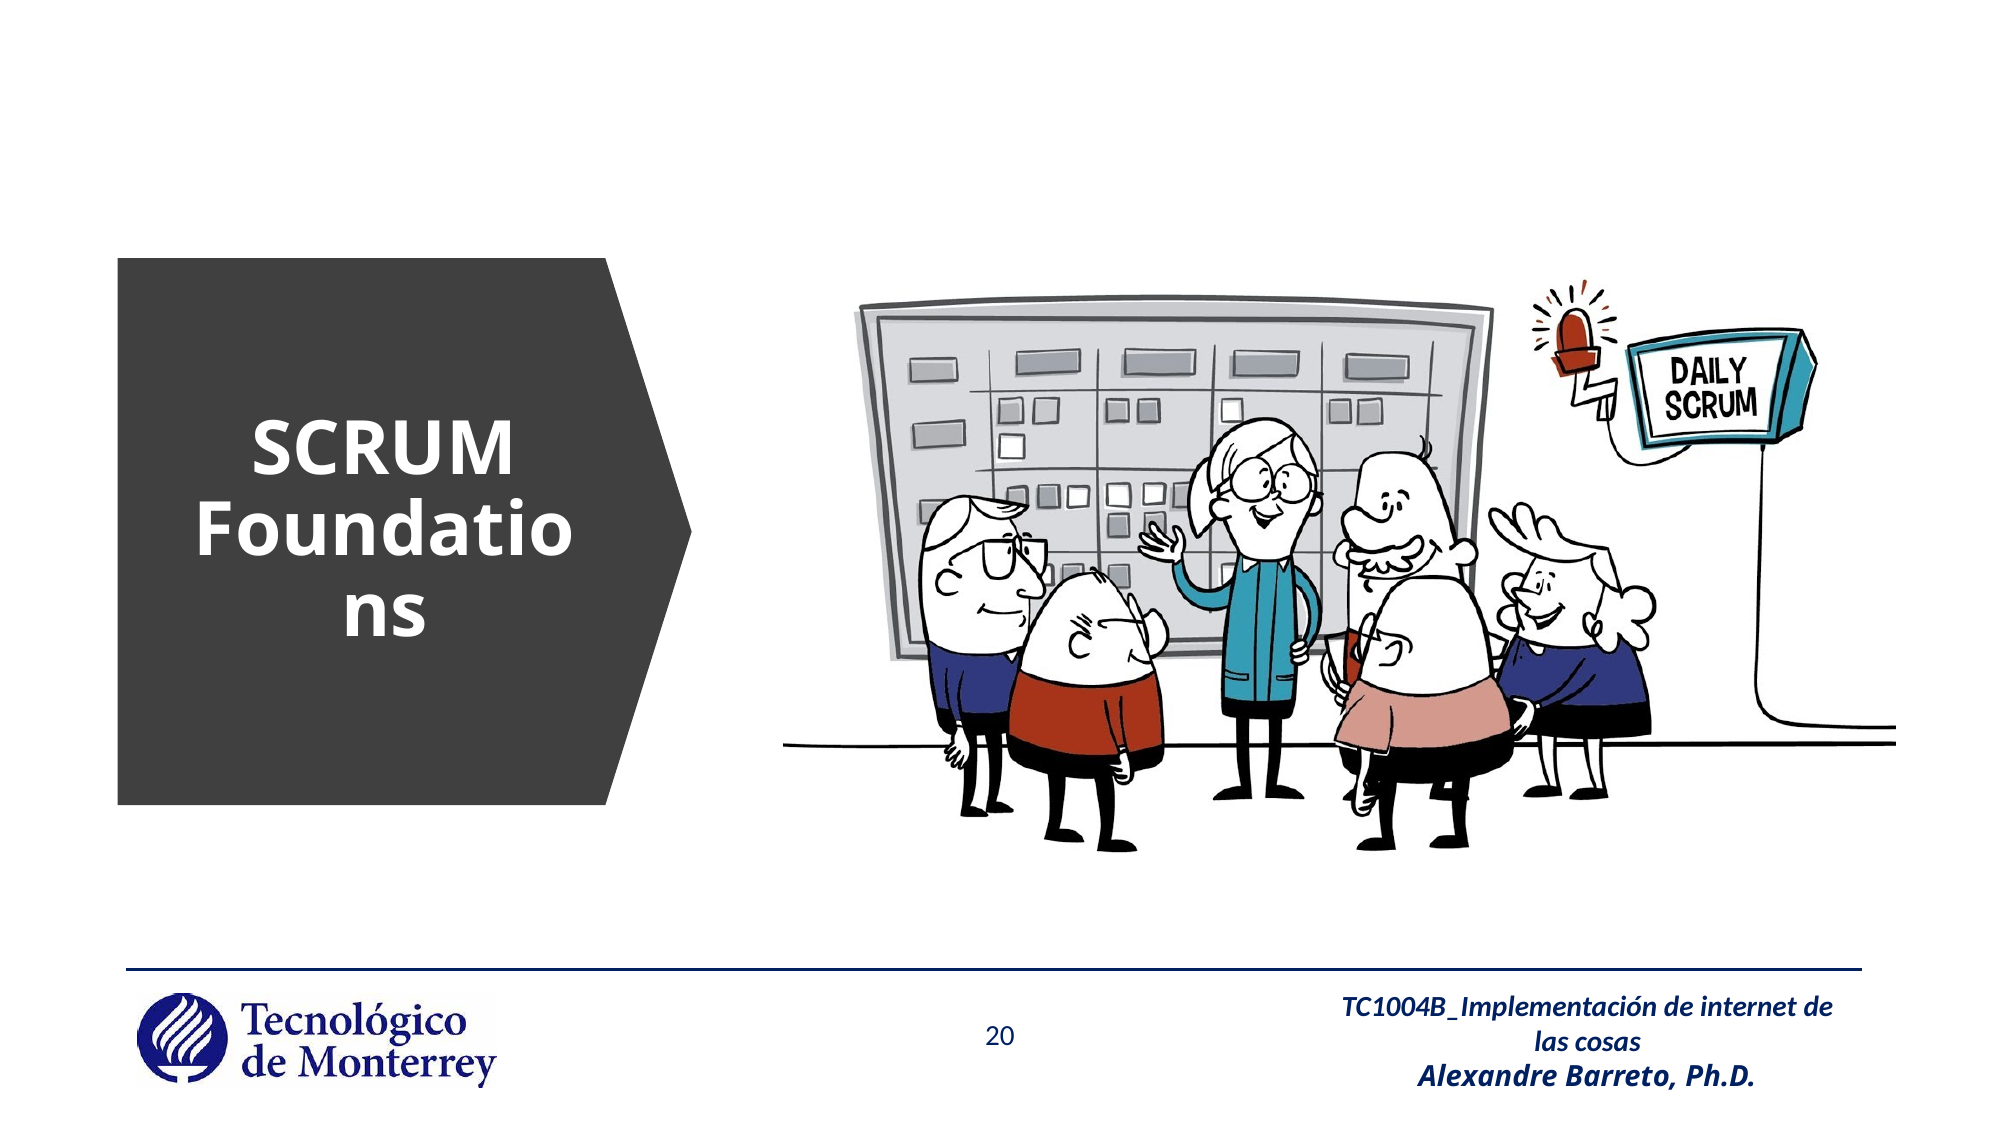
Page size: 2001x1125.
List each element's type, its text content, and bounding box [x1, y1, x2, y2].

text_box [116, 257, 693, 807]
picture [137, 993, 497, 1088]
title SCRUM Foundations [168, 322, 601, 741]
picture [783, 249, 1896, 876]
